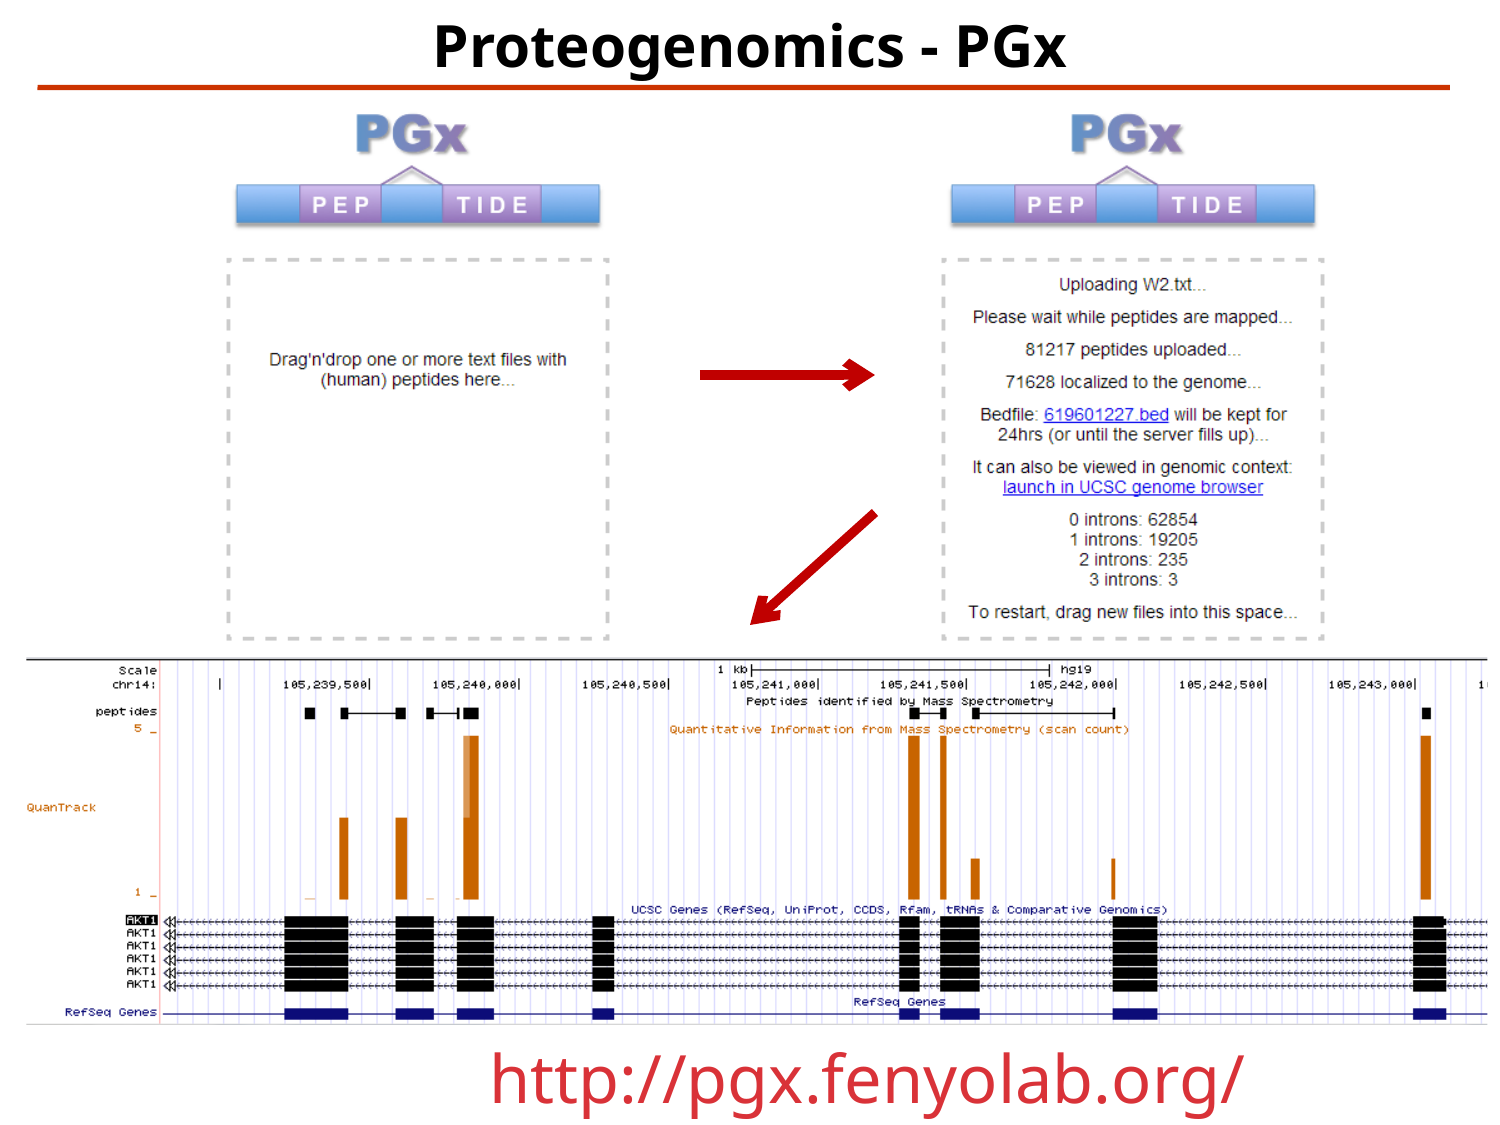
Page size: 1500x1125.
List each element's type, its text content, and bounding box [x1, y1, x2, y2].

title Proteogenomics - PGx [112, 0, 1388, 87]
text_box http://pgx.fenyolab.org/ [474, 1034, 1261, 1124]
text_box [749, 512, 876, 626]
picture [26, 99, 1488, 1026]
